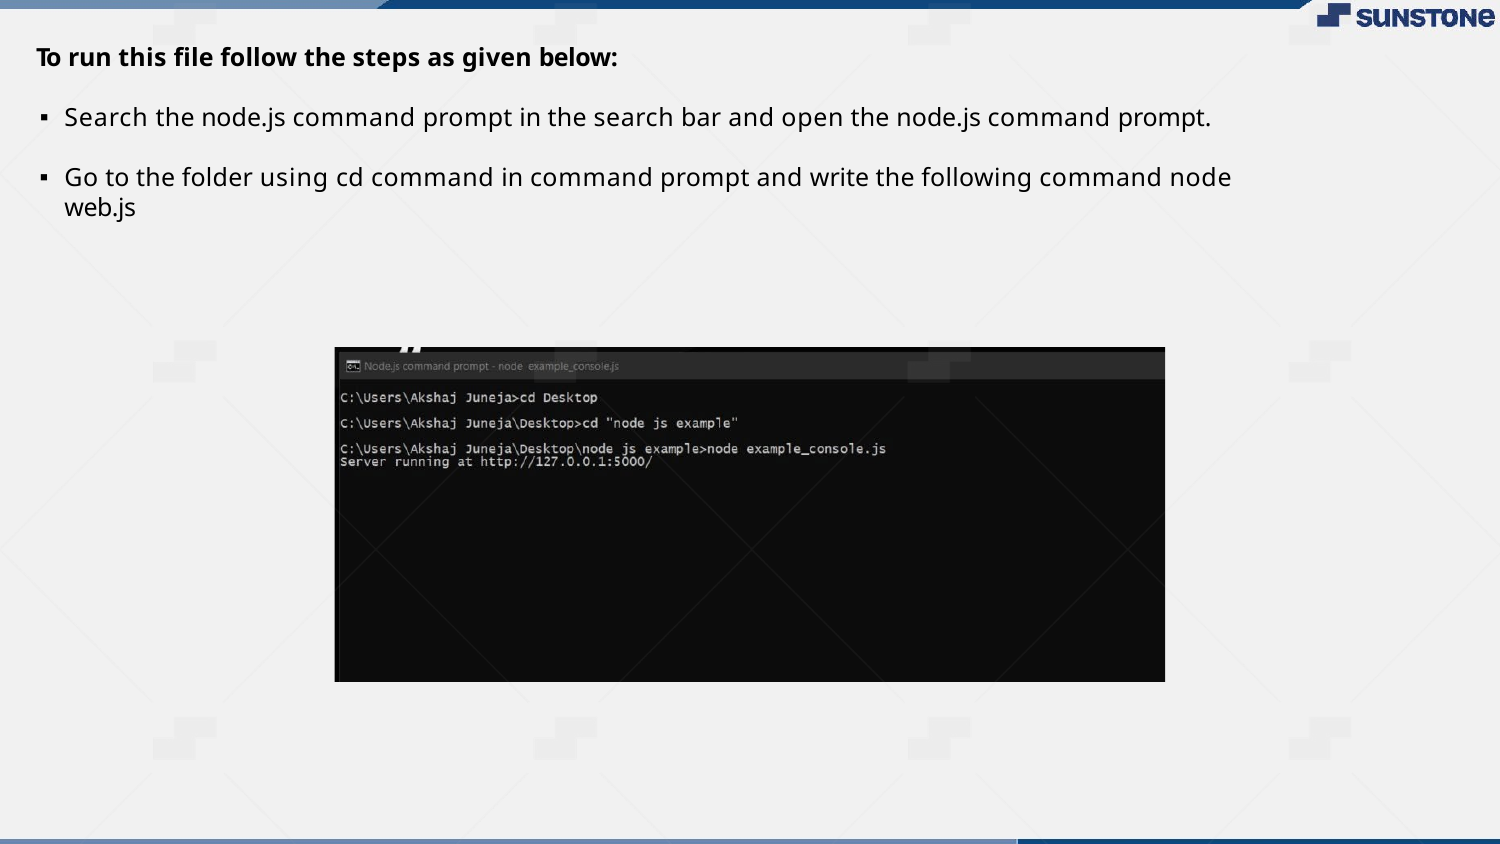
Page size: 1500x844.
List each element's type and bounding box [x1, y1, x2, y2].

text_box [0, 0, 1500, 844]
